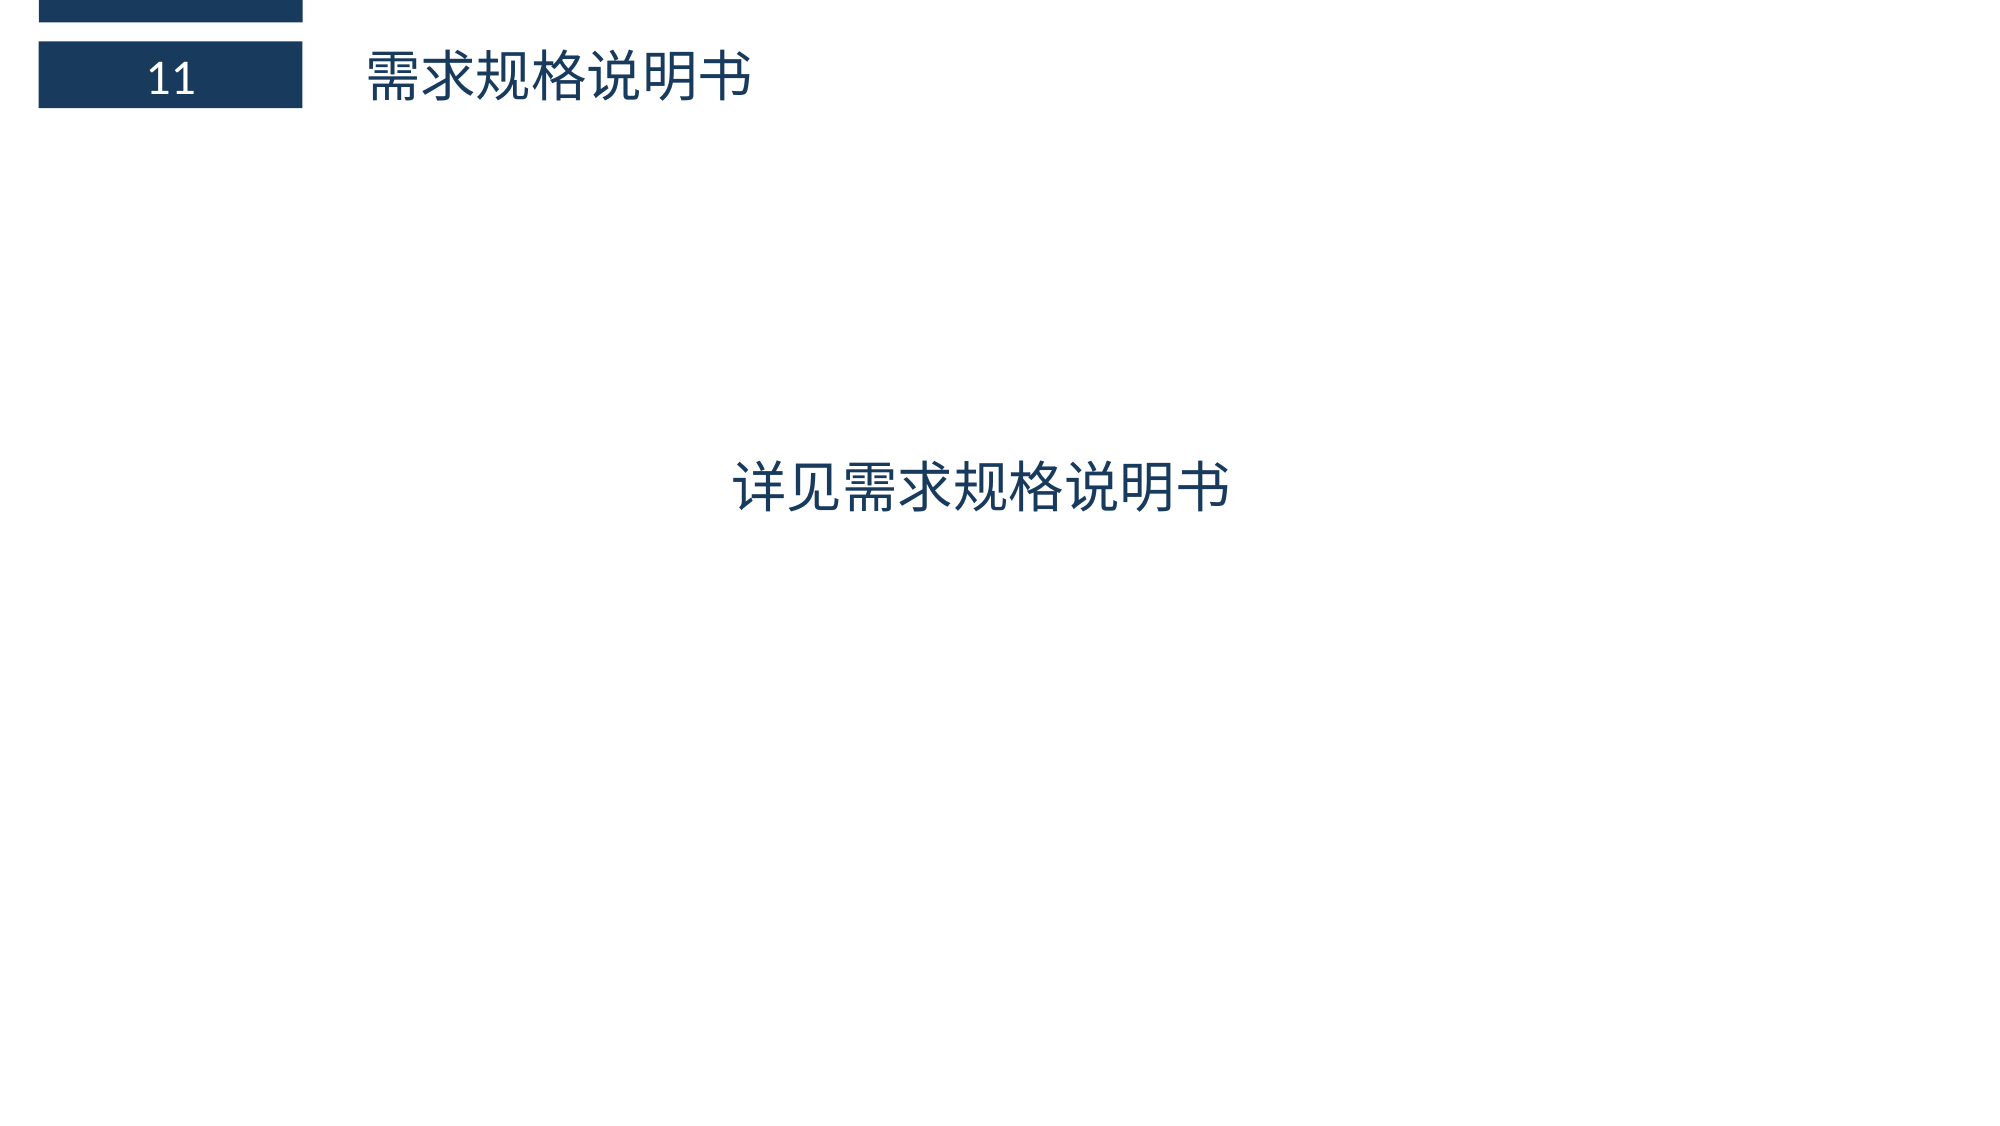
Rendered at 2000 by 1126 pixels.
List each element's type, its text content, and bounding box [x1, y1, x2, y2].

text_box 需求规格说明书 [350, 33, 1344, 115]
text_box 11 [37, 39, 305, 110]
text_box 详见需求规格说明书 [716, 444, 1710, 526]
text_box [37, 0, 305, 24]
